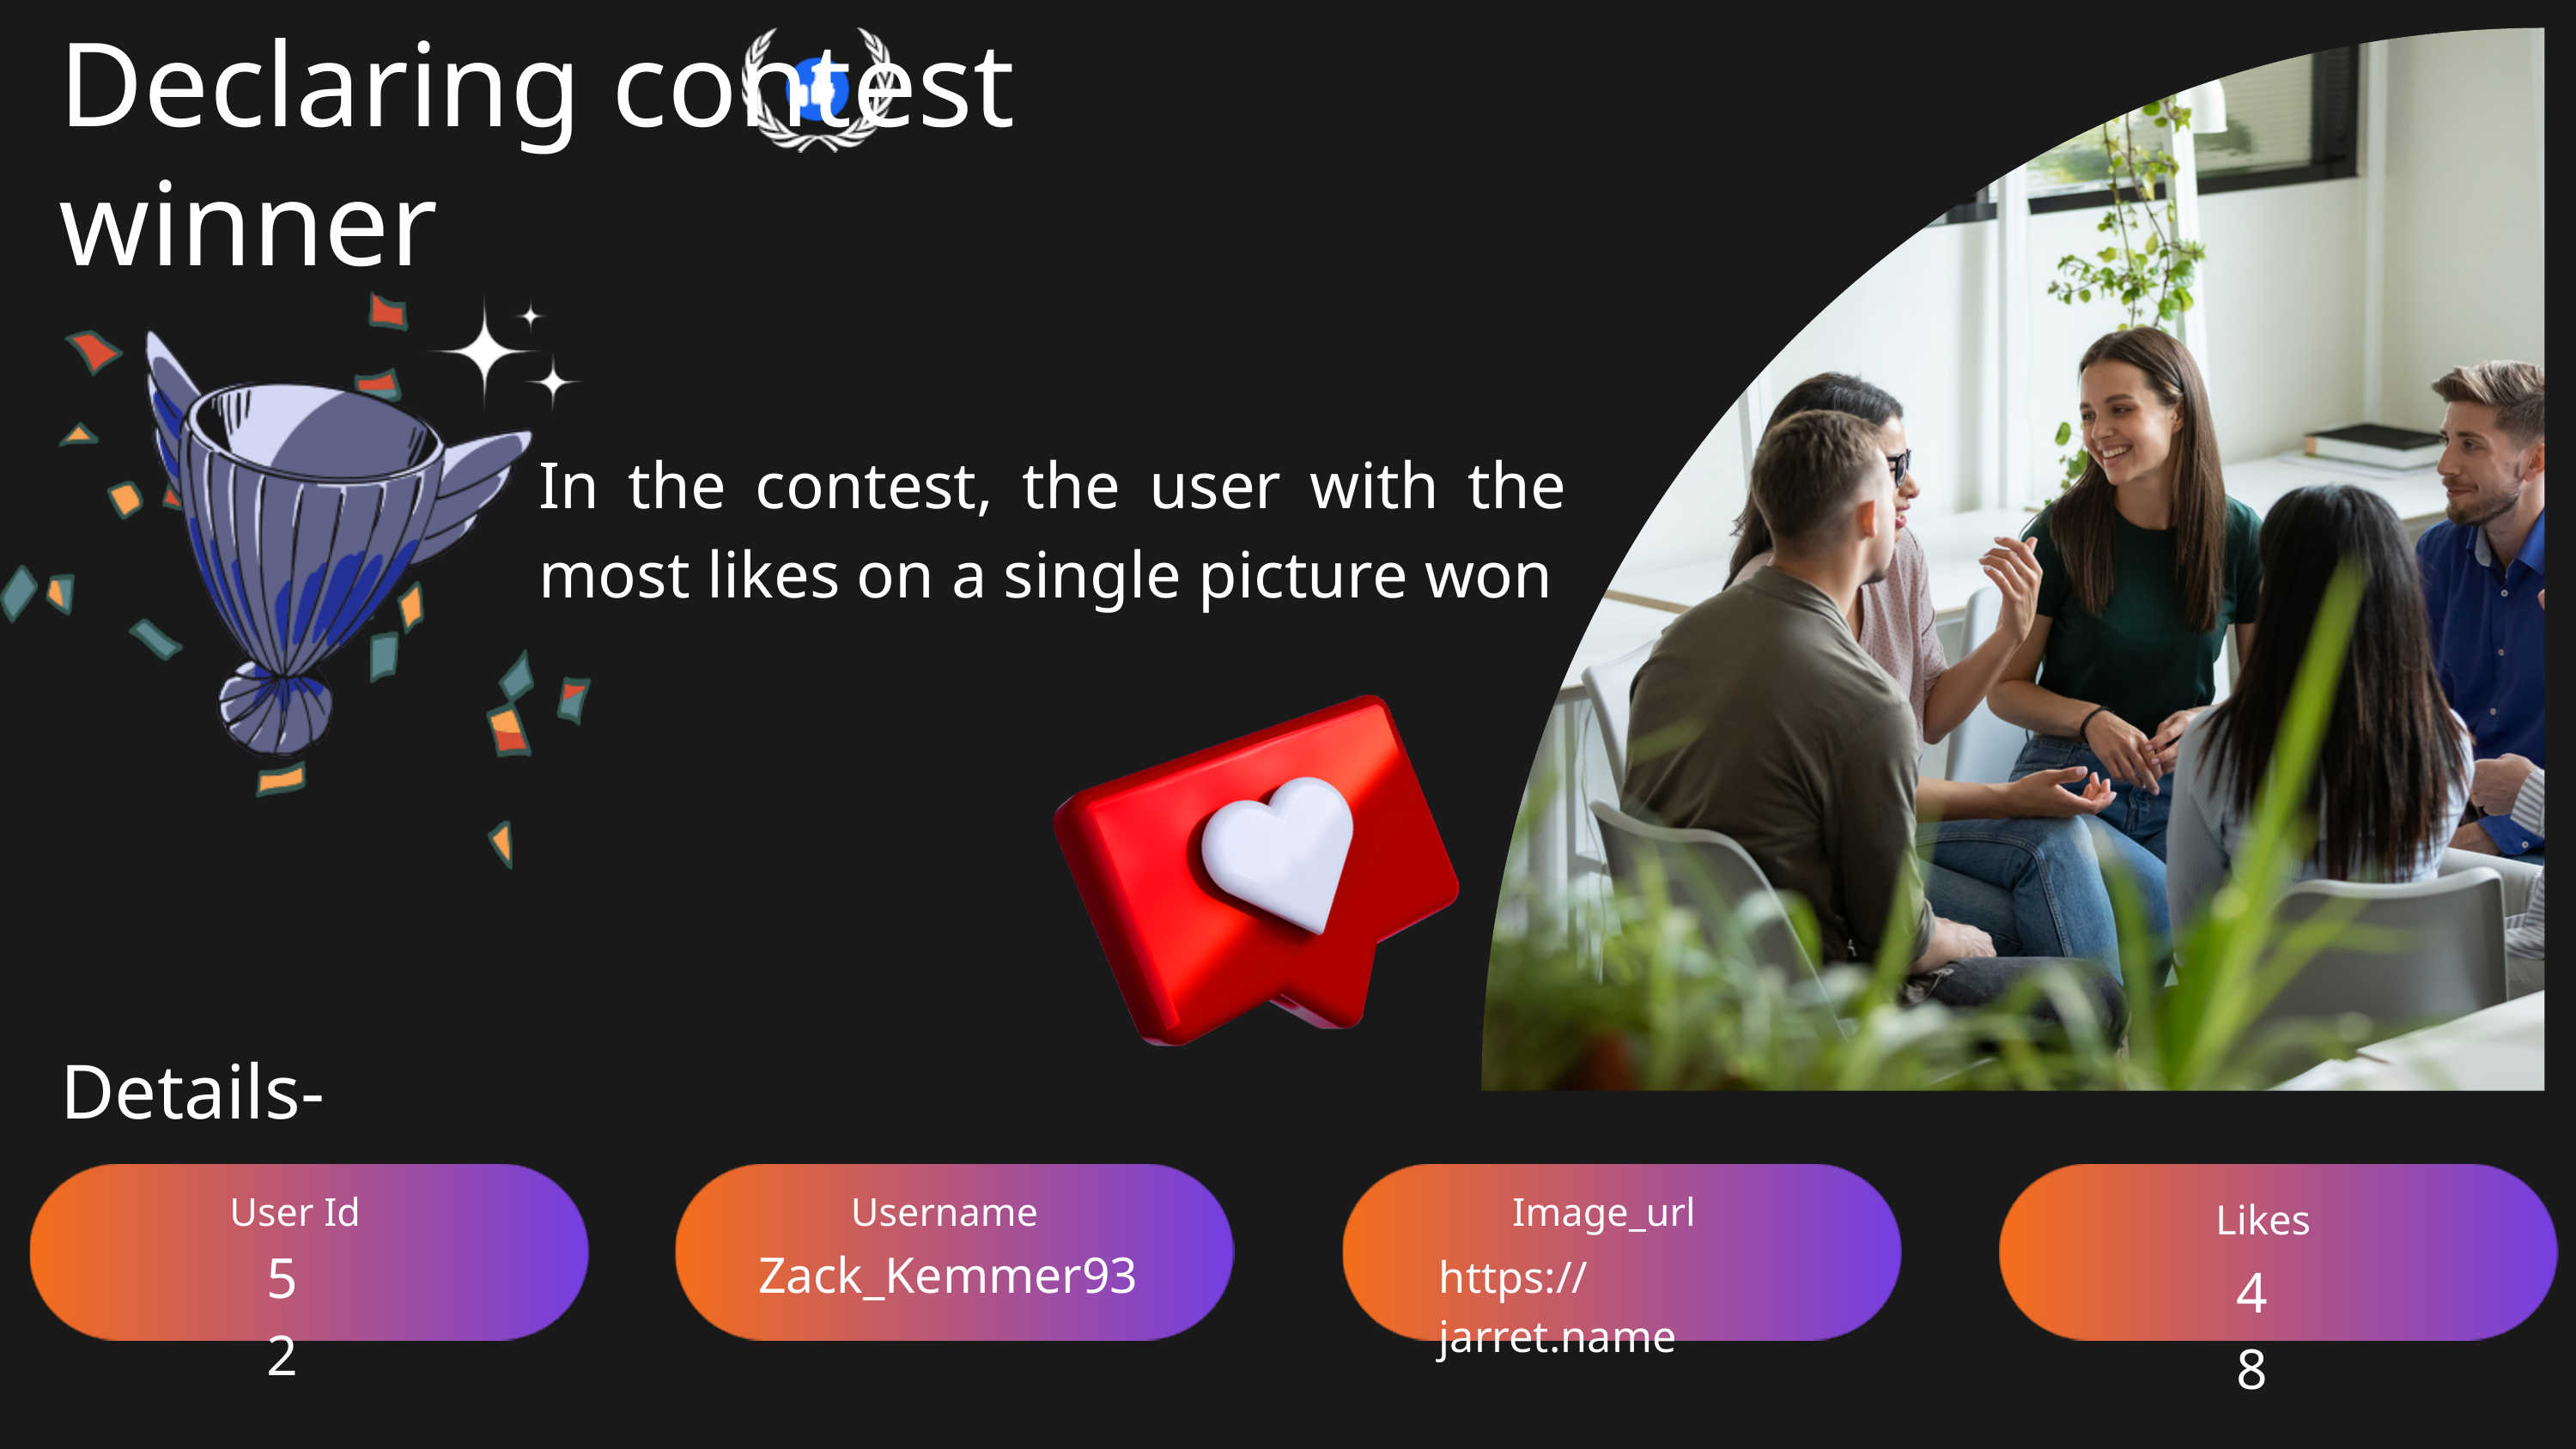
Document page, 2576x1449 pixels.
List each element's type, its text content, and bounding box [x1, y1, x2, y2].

text_box [1342, 1164, 1902, 1341]
text_box 48 [2236, 1246, 2300, 1401]
text_box Details- [60, 1028, 366, 1134]
text_box [1053, 700, 1460, 1046]
text_box Zack_Kemmer93 [758, 1235, 1157, 1371]
text_box [1999, 1164, 2559, 1341]
text_box Username [850, 1179, 1049, 1234]
text_box In the contest, the user with the most likes on a single picture won [538, 432, 1477, 700]
text_box [29, 1164, 590, 1341]
text_box [675, 1164, 1235, 1341]
text_box Image_url [1512, 1179, 1702, 1234]
text_box 52 [266, 1232, 331, 1387]
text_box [1481, 27, 2545, 1091]
text_box Declaring contest winner [59, 10, 1023, 290]
text_box [416, 290, 593, 422]
text_box User Id [229, 1179, 366, 1234]
text_box https://jarret.name [1438, 1241, 1806, 1422]
text_box Likes [2215, 1186, 2320, 1244]
text_box [0, 282, 601, 880]
